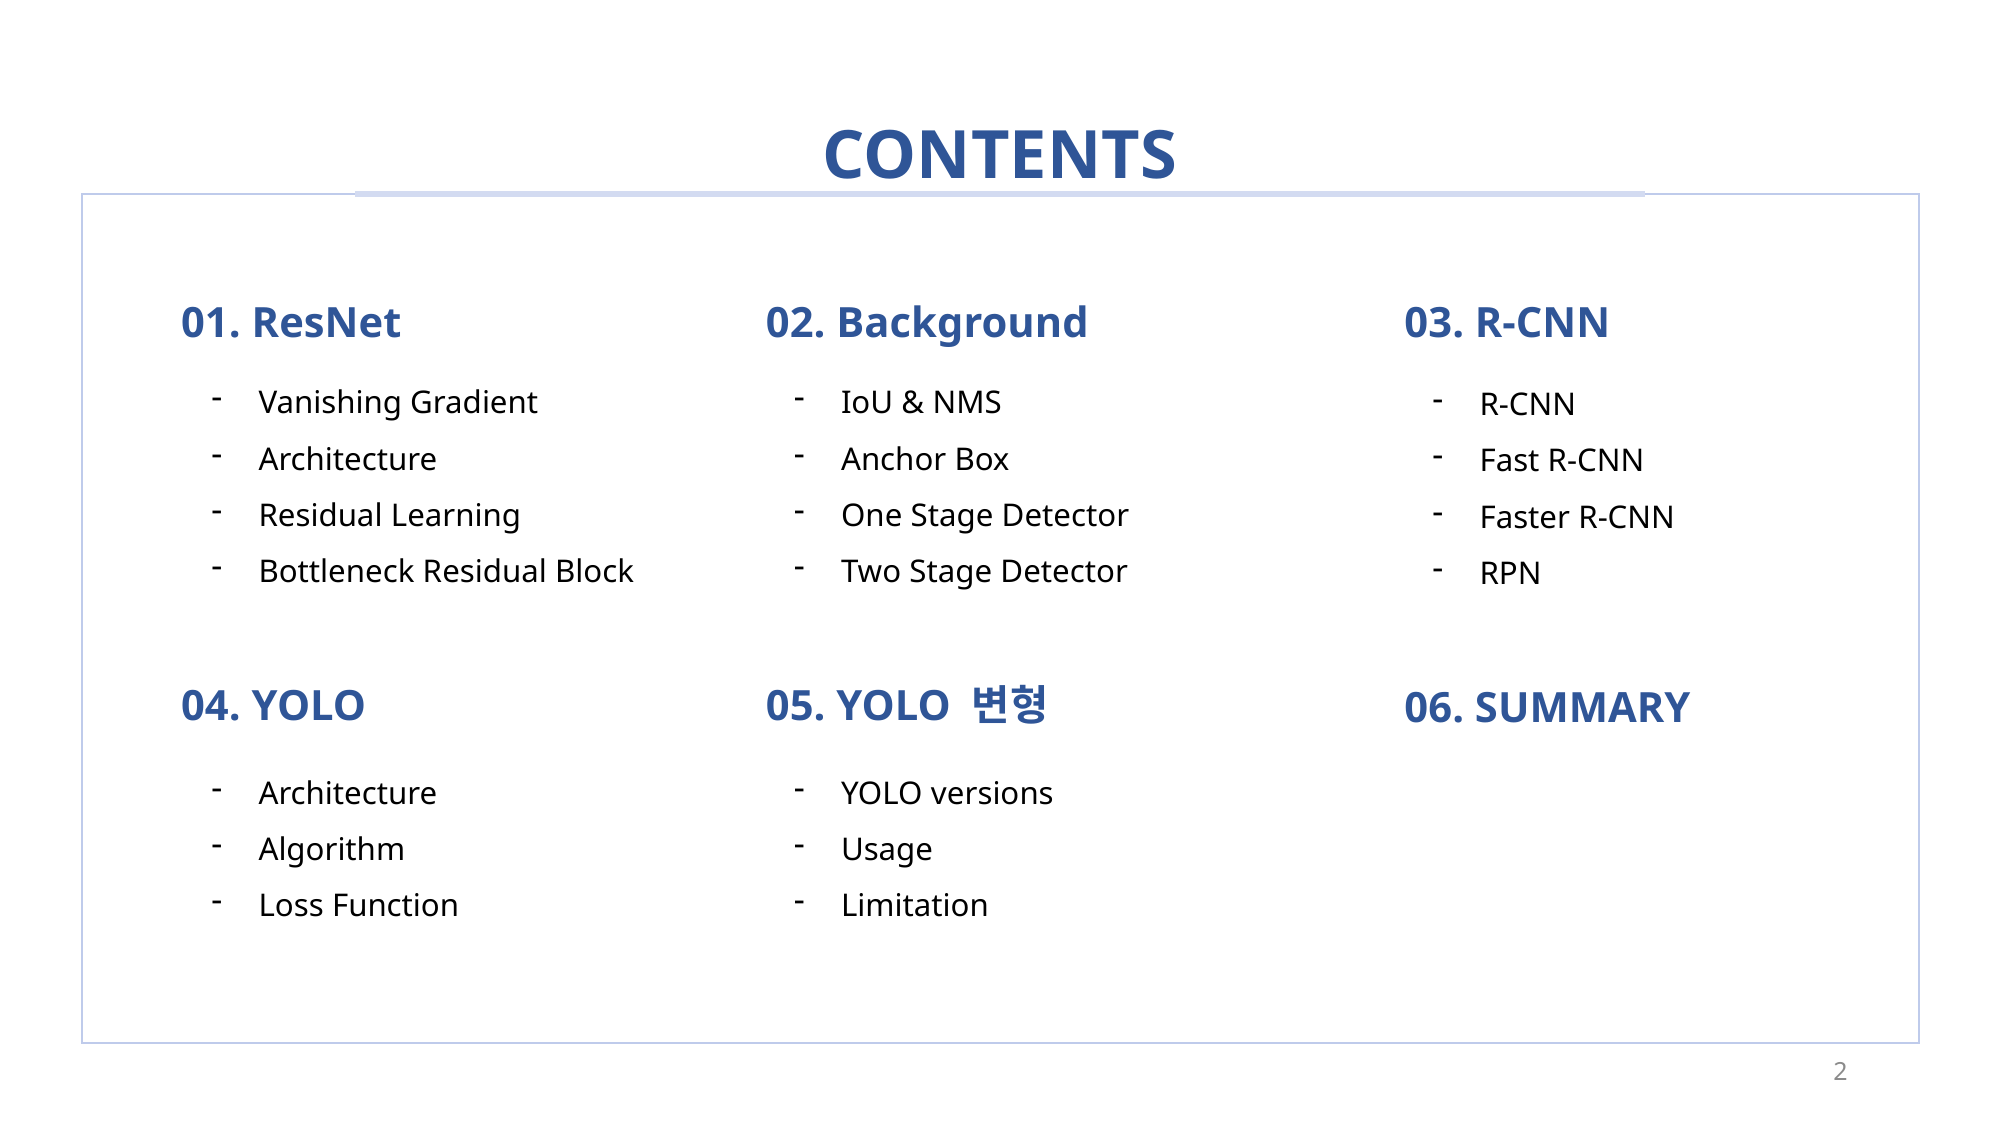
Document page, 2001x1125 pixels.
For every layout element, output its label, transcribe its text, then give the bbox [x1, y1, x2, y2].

text_box 05. YOLO 변형 [751, 671, 1180, 737]
text_box 02. Background [751, 288, 1301, 353]
text_box 01. ResNet [166, 288, 708, 353]
text_box IoU & NMS Anchor Box One Stage Detector Two Stage Detector [779, 356, 1321, 597]
text_box CONTENTS [725, 104, 1275, 191]
text_box 06. SUMMARY [1389, 673, 1757, 738]
text_box 04. YOLO [166, 671, 679, 737]
text_box [81, 193, 1920, 1044]
text_box YOLO versions Usage Limitation [779, 747, 1147, 931]
text_box Architecture Algorithm Loss Function [196, 747, 679, 931]
text_box Vanishing Gradient Architecture Residual Learning Bottleneck Residual Block [196, 356, 660, 597]
slide_number 2 [1412, 1042, 1863, 1103]
text_box 03. R-CNN [1389, 288, 1968, 353]
text_box R-CNN Fast R-CNN Faster R-CNN RPN [1417, 358, 1716, 598]
